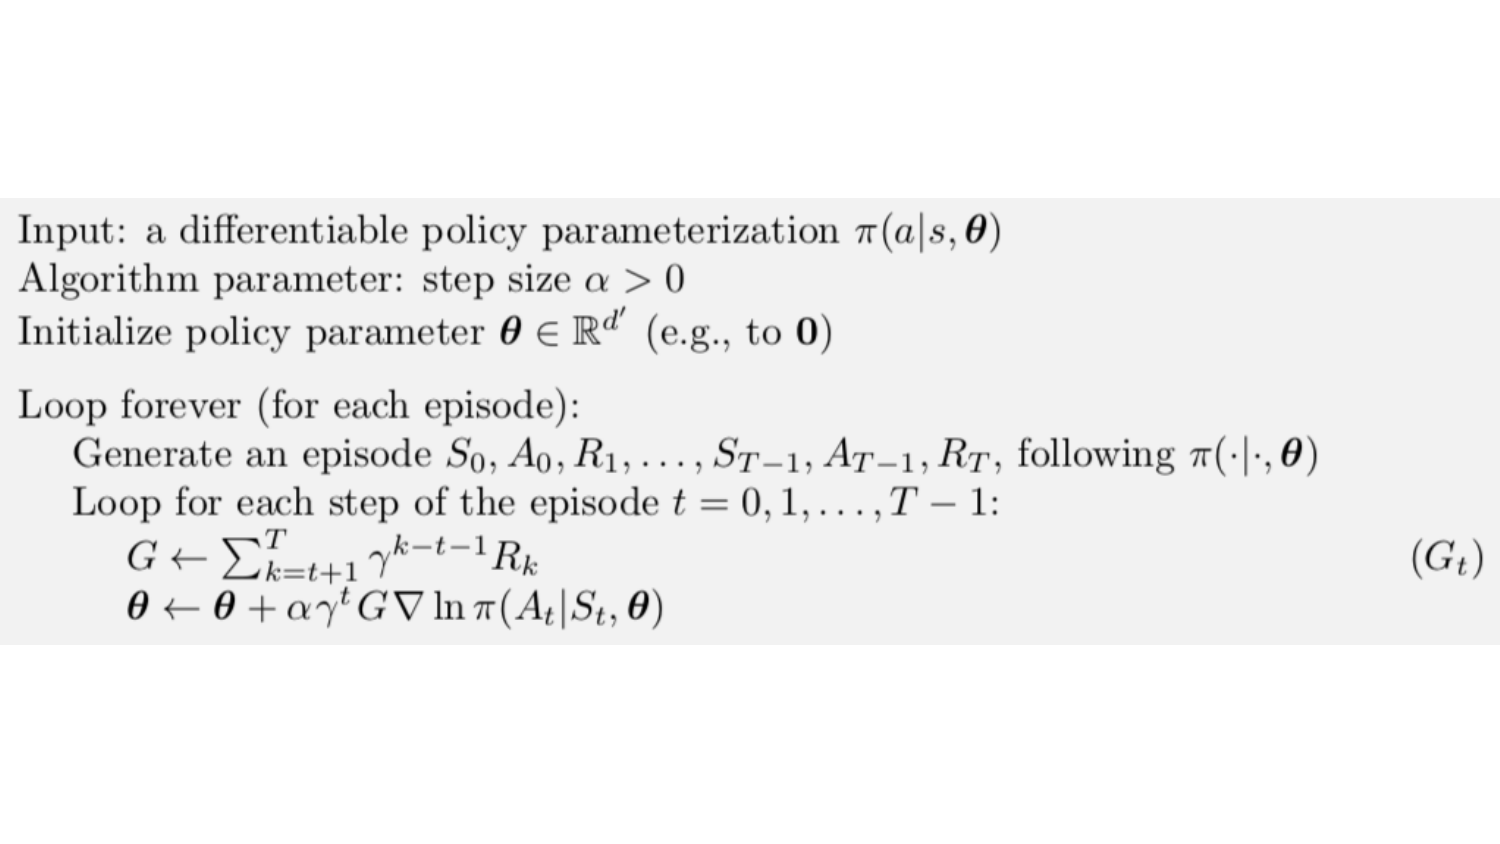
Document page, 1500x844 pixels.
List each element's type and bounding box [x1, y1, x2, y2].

picture [0, 198, 1500, 646]
